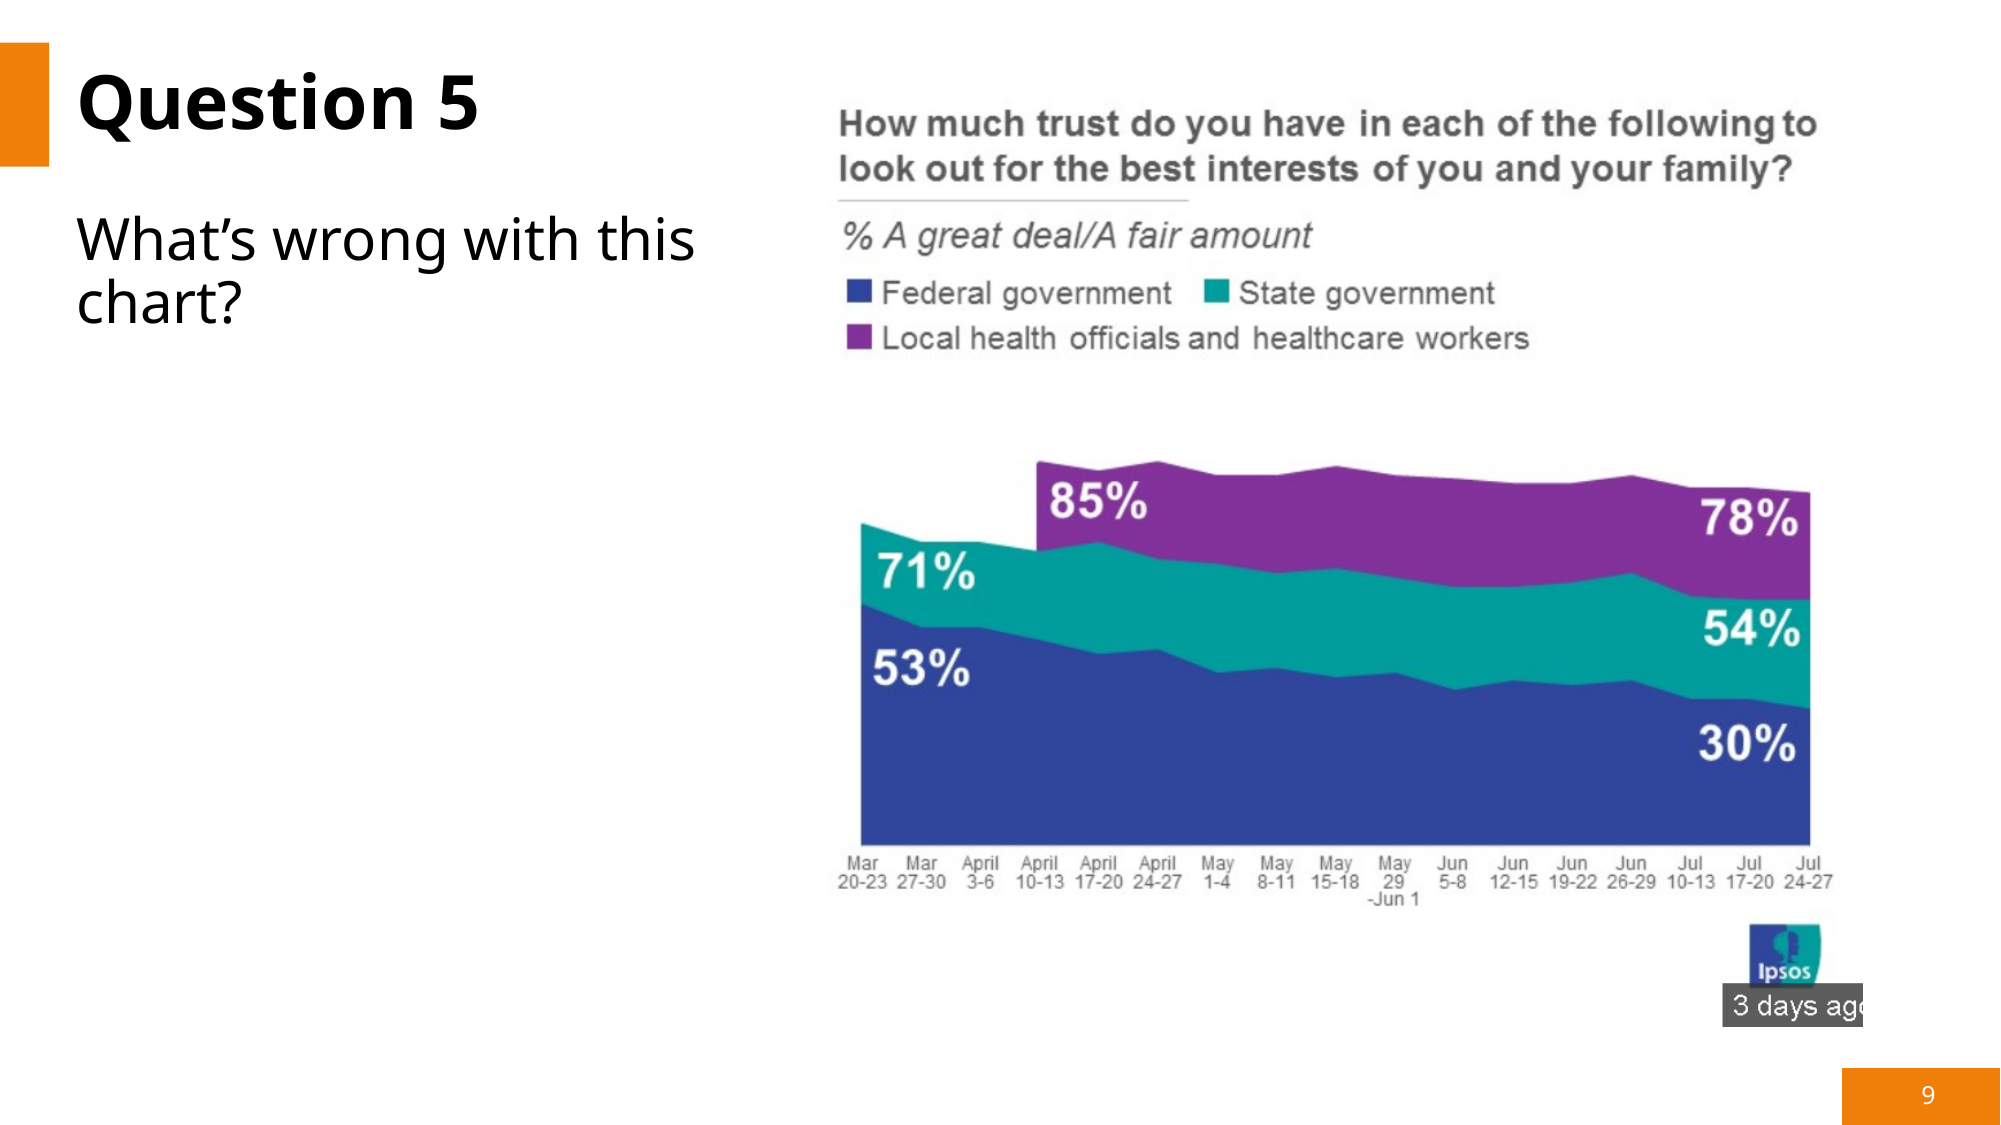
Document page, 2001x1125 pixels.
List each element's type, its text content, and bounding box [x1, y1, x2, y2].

slide_number 9 [1889, 1079, 1951, 1114]
list What’s wrong with this chart? [60, 202, 811, 1014]
picture [825, 77, 1863, 1027]
title Question 5 [60, 42, 1951, 168]
